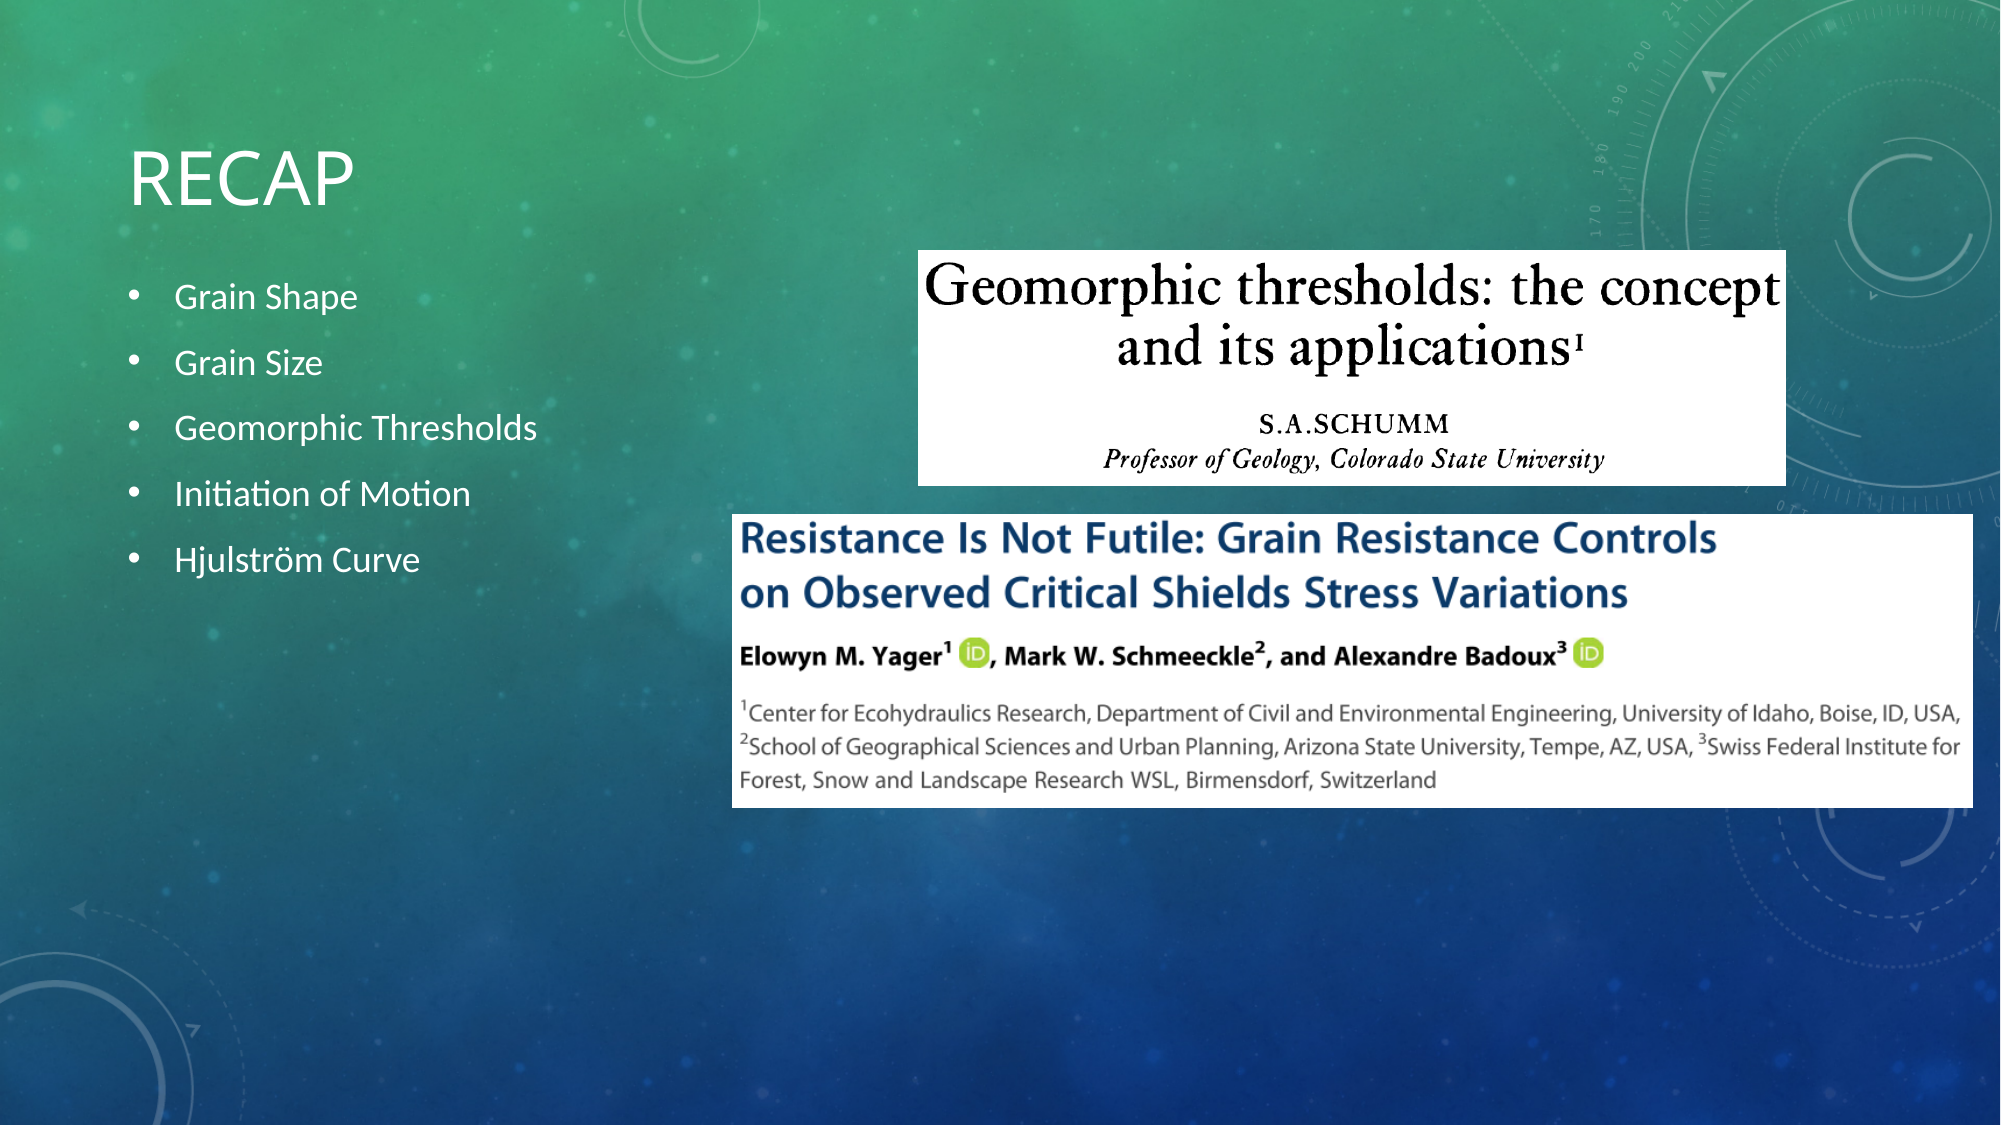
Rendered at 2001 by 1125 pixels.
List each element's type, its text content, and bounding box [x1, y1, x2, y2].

picture [0, 0, 2001, 1125]
title Recap [112, 99, 1775, 251]
list Grain Shape Grain Size Geomorphic Thresholds Initiation of Motion Hjulström Curve [112, 264, 932, 950]
